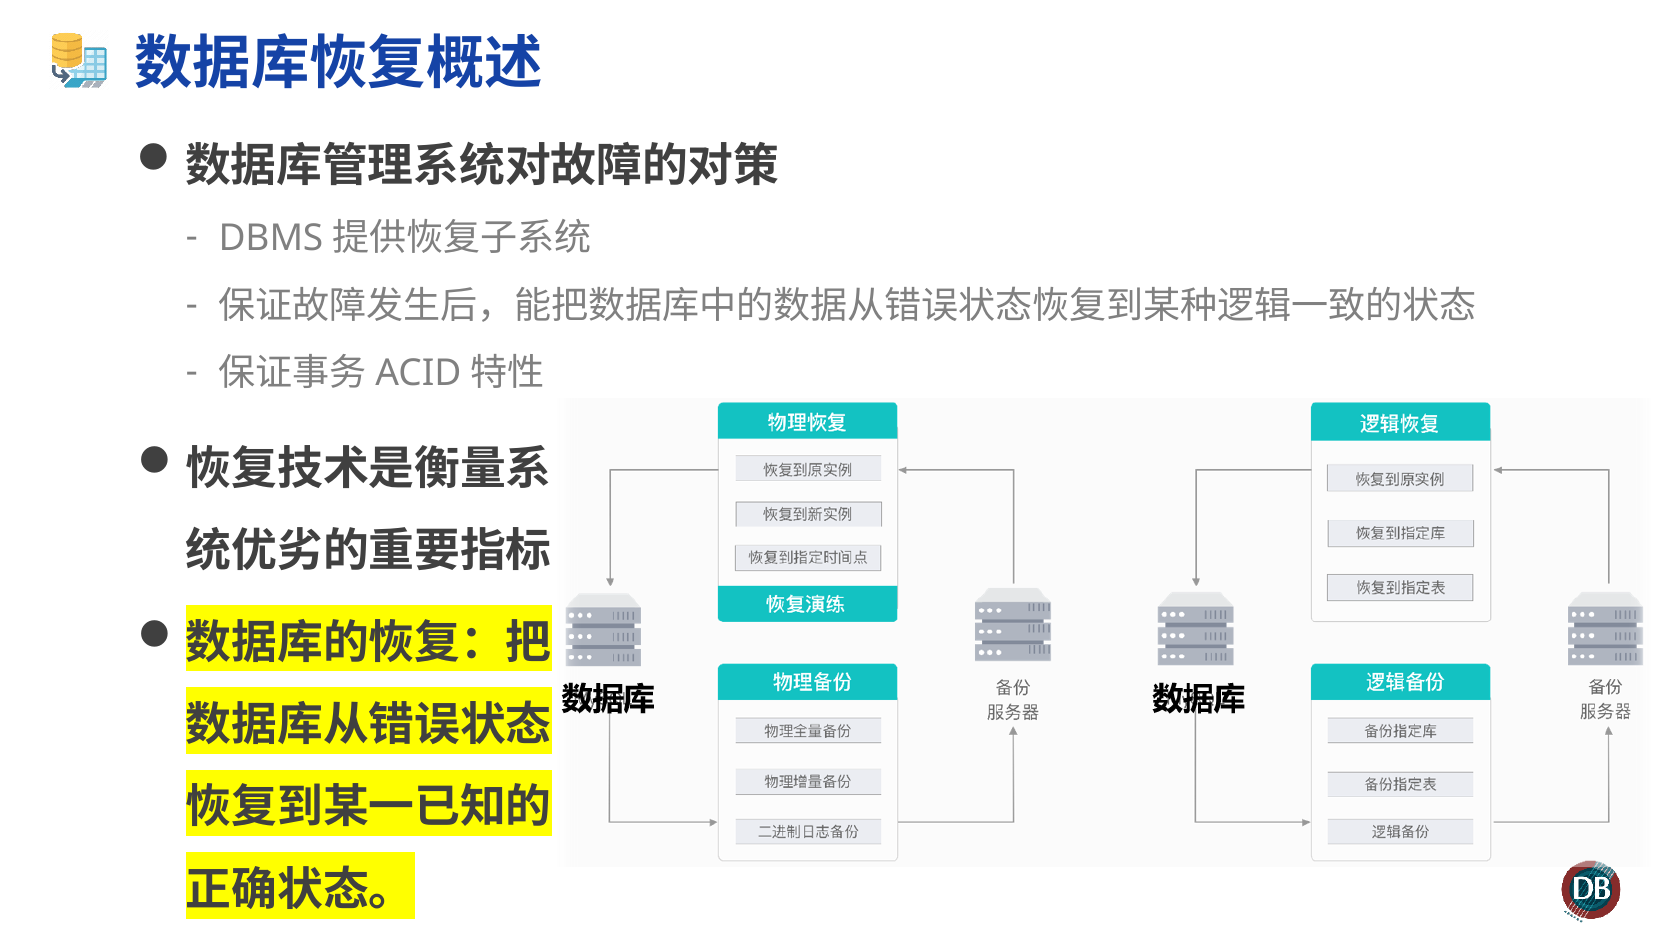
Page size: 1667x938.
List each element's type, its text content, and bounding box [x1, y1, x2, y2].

list 数据库管理系统对故障的对策 DBMS提供恢复子系统 保证故障发生后，能把数据库中的数据从错误状态恢复到某种逻辑一致的状态 保证事务ACID特性 [121, 100, 1519, 645]
text_box 恢复技术是衡量系统优劣的重要指标 数据库的恢复：把数据库从错误状态恢复到某一已知的正确状态。 [122, 403, 609, 922]
picture [557, 398, 1651, 924]
picture [49, 30, 109, 90]
title 数据库恢复概述 [118, 17, 1590, 103]
